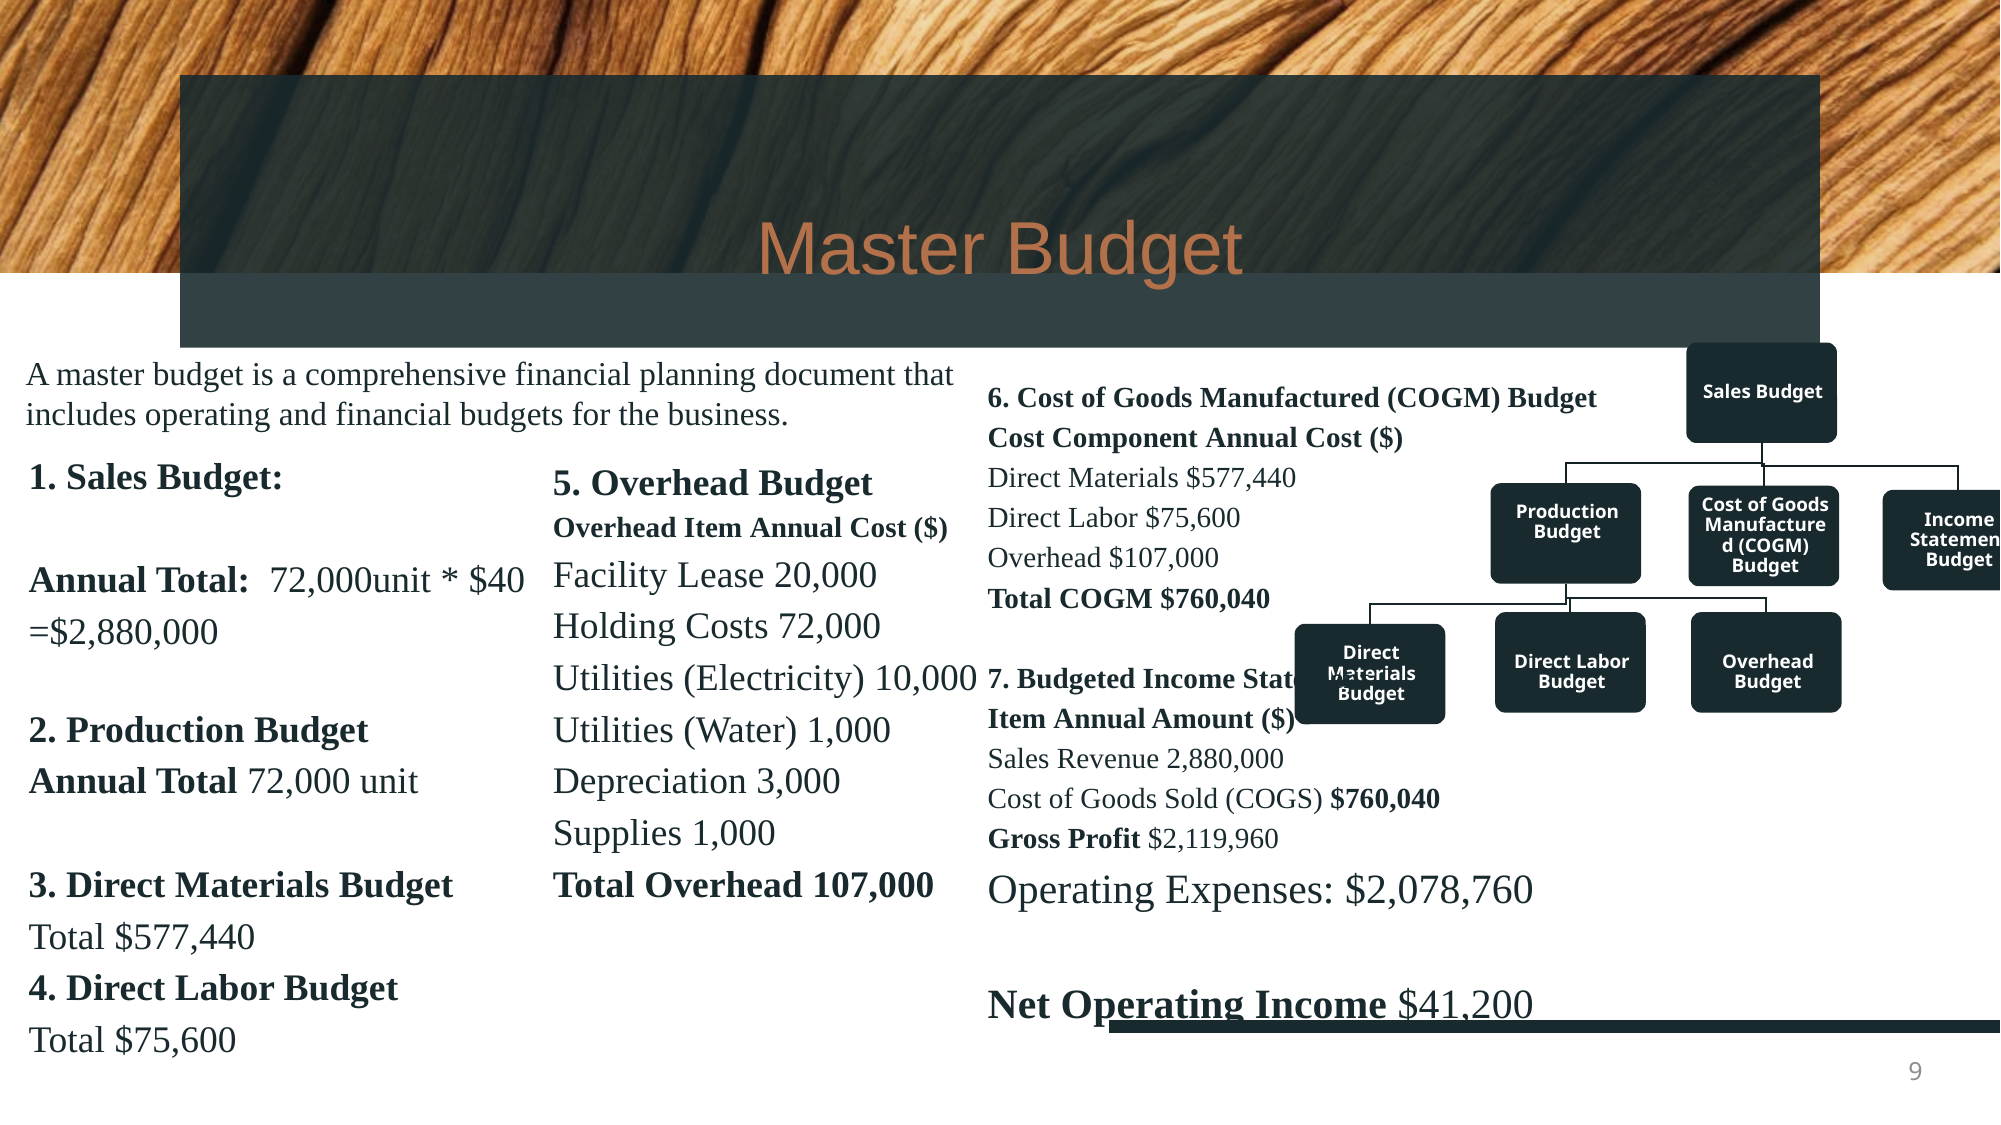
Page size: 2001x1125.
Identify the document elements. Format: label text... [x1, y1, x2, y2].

picture [0, 0, 2000, 273]
text_box A master budget is a comprehensive financial planning document that includes operating and financial budgets for the business. [10, 344, 1015, 440]
title Master Budget [180, 273, 1294, 348]
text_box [1294, 211, 2000, 856]
text_box 6. Cost of Goods Manufactured (COGM) Budget Cost Component Annual Cost ($) Direct Materials $577,440 Direct Labor $75,600 Overhead $107,000 Total COGM $760,040 7. Budgeted Income Statement Item Annual Amount ($) Sales Revenue 2,880,000 Cost of Goods Sold (COGS) $760,040 Gross Profit $2,119,960 Operating Expenses: $2,078,760 Net Operating Income $41,200 [972, 365, 1989, 1035]
slide_number 9 [1757, 1042, 1938, 1103]
text_box 5. Overhead Budget Overhead Item Annual Cost ($) Facility Lease 20,000 Holding Costs 72,000 Utilities (Electricity) 10,000 Utilities (Water) 1,000 Depreciation 3,000 Supplies 1,000 Total Overhead 107,000 [538, 443, 972, 913]
text_box 1. Sales Budget: Annual Total: 72,000unit * $40 =$2,880,000 2. Production Budget Annual Total 72,000 unit 3. Direct Materials Budget Total $577,440 4. Direct Labor Budget Total $75,600 [13, 437, 678, 1114]
